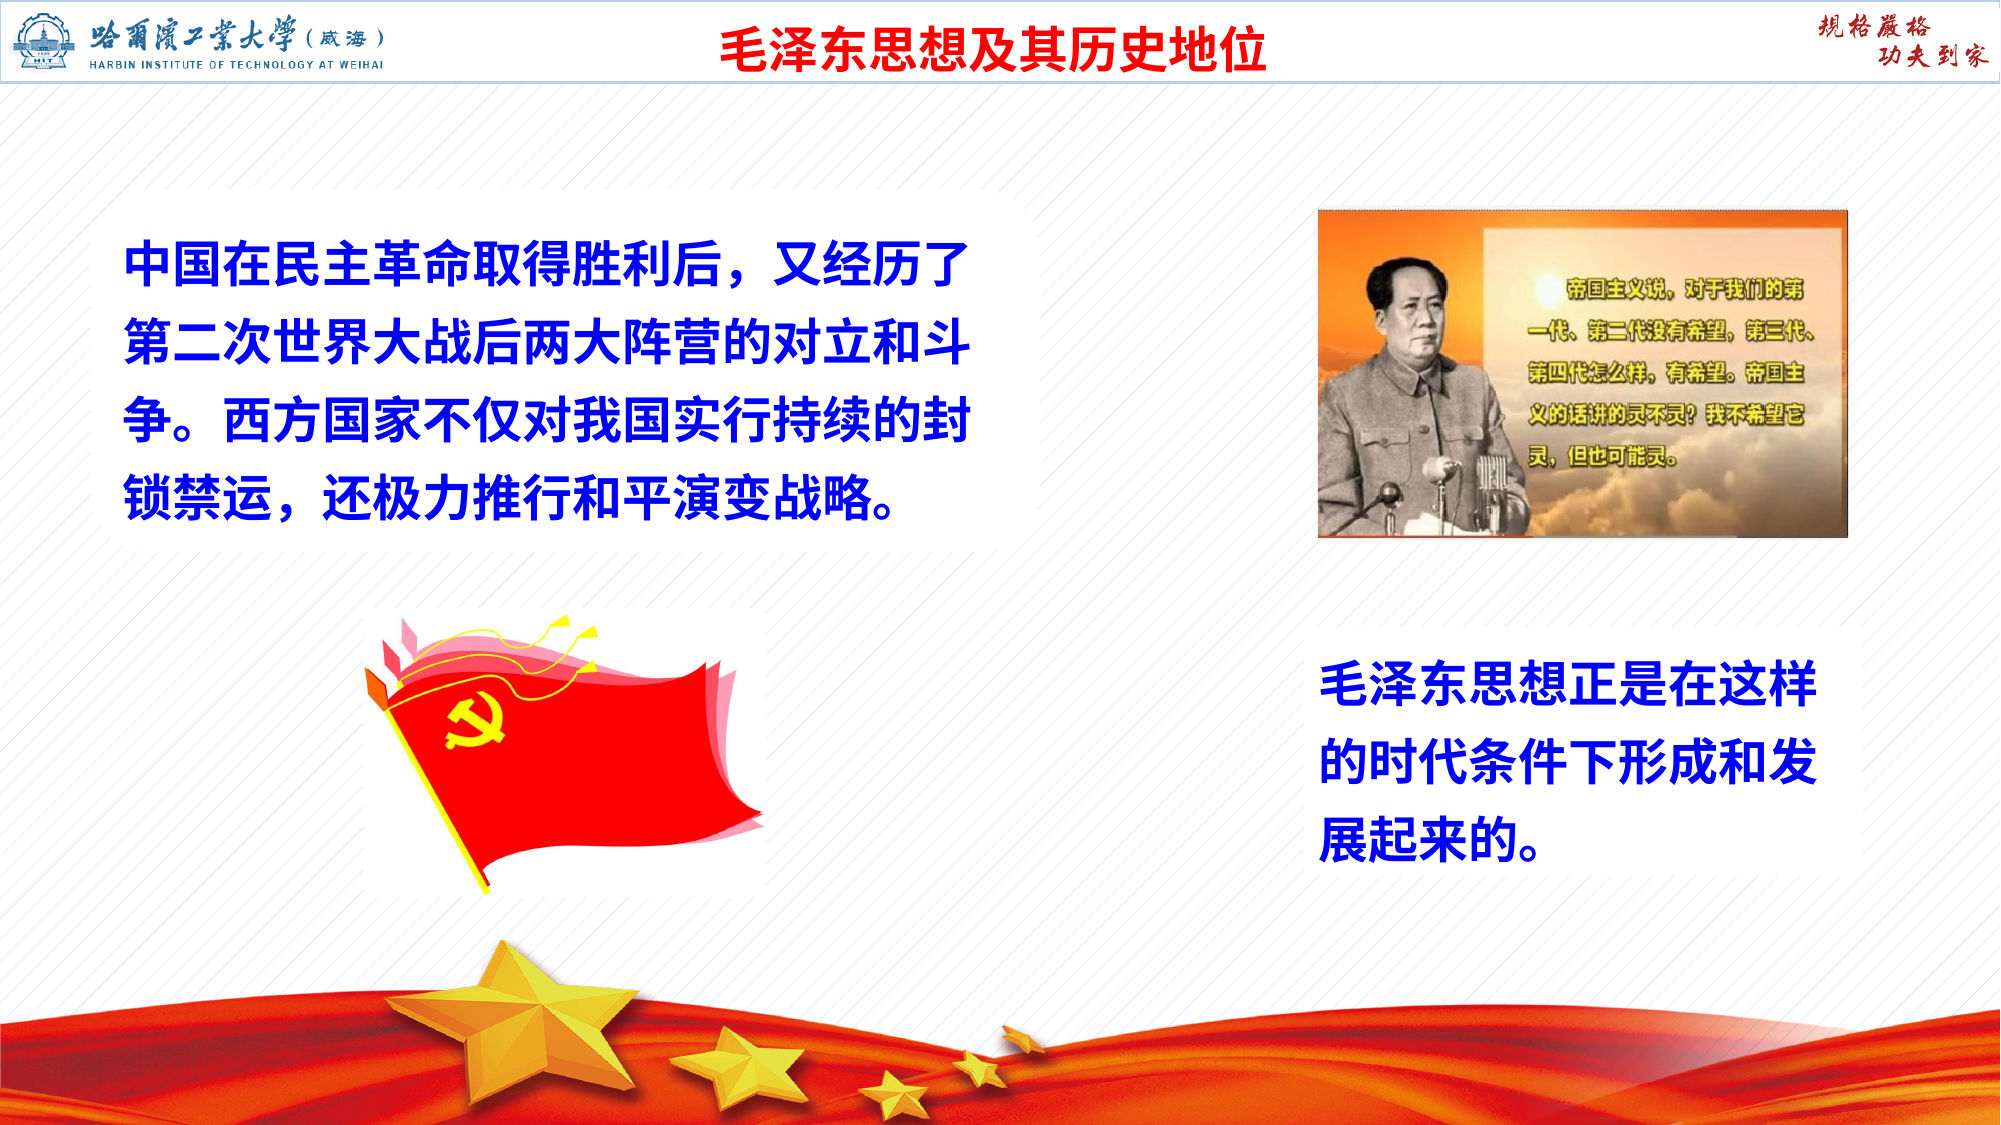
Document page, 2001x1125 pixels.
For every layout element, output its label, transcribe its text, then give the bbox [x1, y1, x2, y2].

picture [1317, 205, 1849, 540]
picture [1804, 8, 2001, 72]
text_box 中国在民主革命取得胜利后，又经历了第二次世界大战后两大阵营的对立和斗争。西方国家不仅对我国实行持续的封锁禁运，还极力推行和平演变战略。 [89, 189, 1040, 552]
text_box 毛泽东思想正是在这样的时代条件下形成和发展起来的。 [1303, 626, 1863, 876]
picture [0, 940, 2000, 1125]
text_box 毛泽东思想及其历史地位 [668, 0, 1318, 86]
picture [363, 608, 767, 897]
picture [4, 4, 384, 74]
